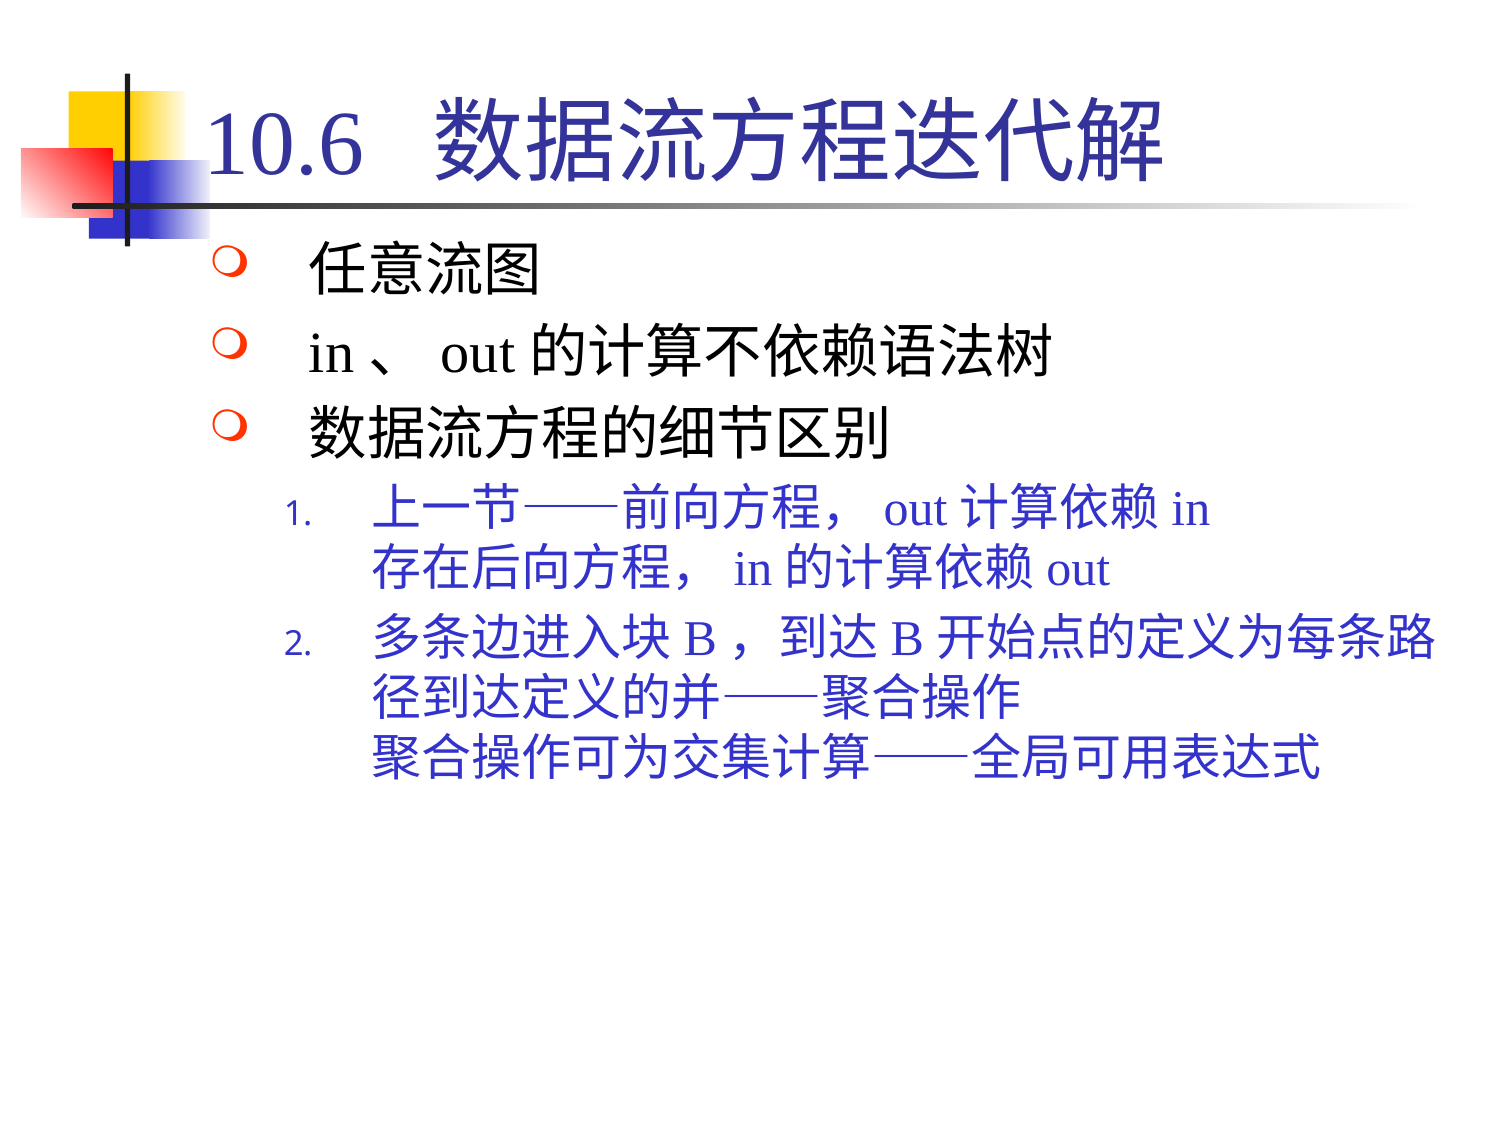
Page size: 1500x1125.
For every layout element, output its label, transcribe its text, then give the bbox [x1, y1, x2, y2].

list 任意流图 in、out的计算不依赖语法树 数据流方程的细节区别 上一节——前向方程，out计算依赖in 存在后向方程，in的计算依赖out 多条边进入块B，到达B开始点的定义为每条路径到达定义的并——聚合操作 聚合操作可为交集计算——全局可用表达式 [193, 224, 1469, 1000]
title 10.6 数据流方程迭代解 [188, 12, 1468, 200]
